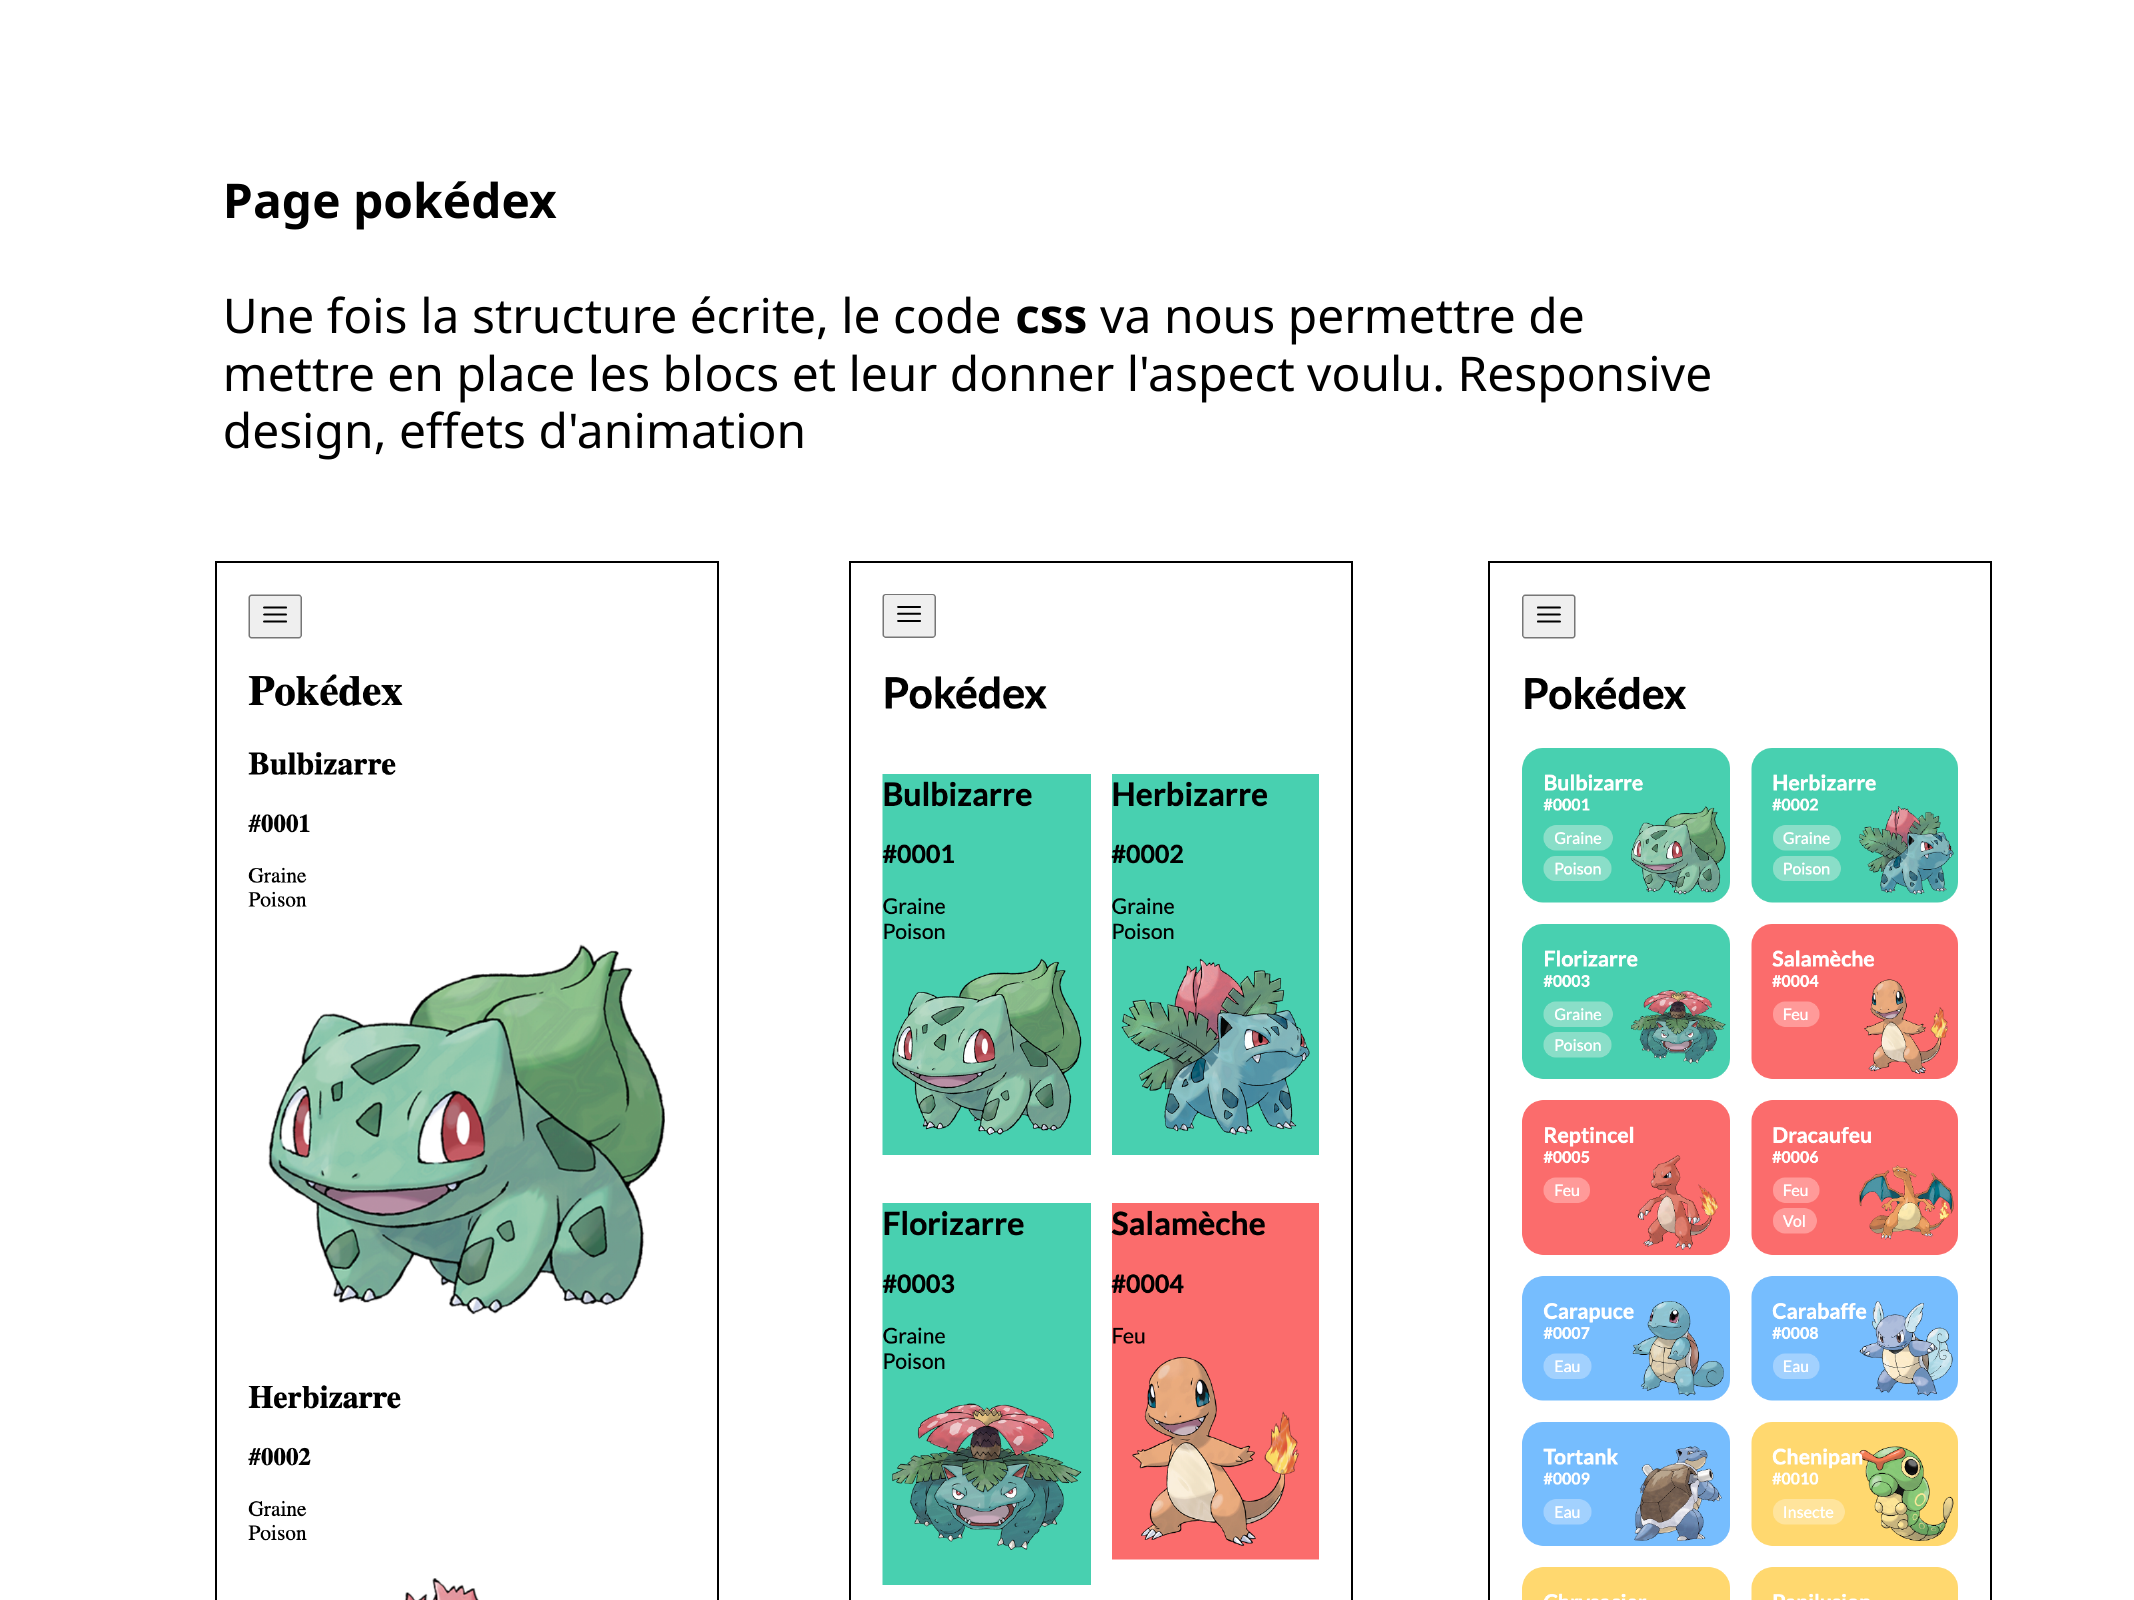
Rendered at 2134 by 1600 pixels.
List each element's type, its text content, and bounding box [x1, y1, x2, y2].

picture [1489, 562, 1991, 1600]
picture [216, 562, 717, 1600]
text_box Page pokédex Une fois la structure écrite, le code css va nous permettre de mettre en place les blocs et leur donner l'aspect voulu. Responsive design, effets d'animation [214, 162, 1740, 467]
picture [850, 562, 1352, 1600]
